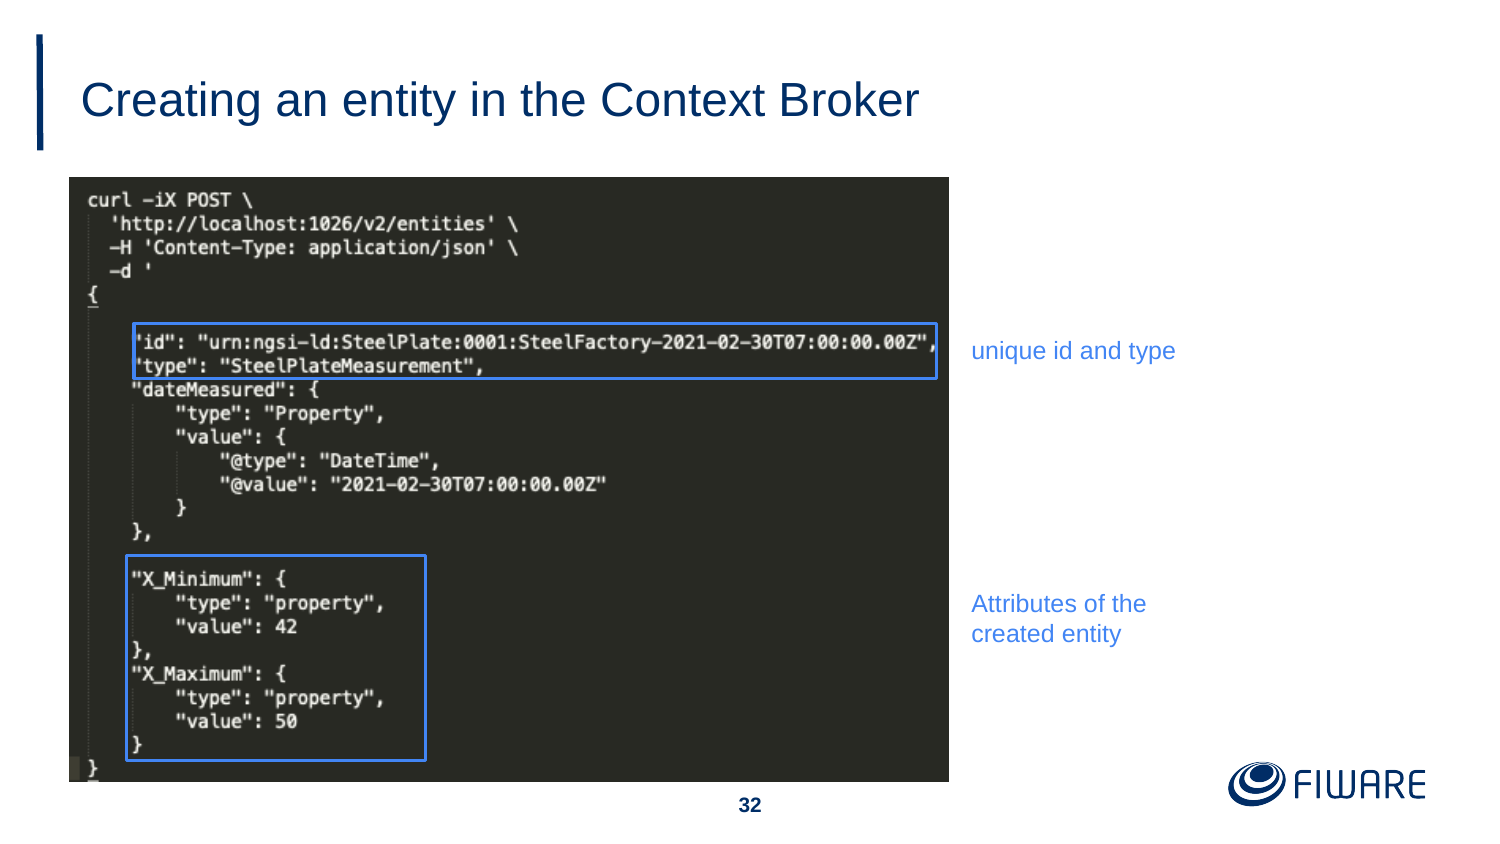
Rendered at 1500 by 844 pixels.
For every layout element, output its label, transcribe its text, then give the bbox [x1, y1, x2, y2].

text_box Attributes of the created entity [960, 576, 1231, 659]
picture [1226, 759, 1429, 808]
title Creating an entity in the Context Broker [69, 35, 1361, 160]
slide_number ‹#› [665, 790, 835, 827]
text_box unique id and type [960, 323, 1231, 376]
picture [69, 177, 949, 783]
